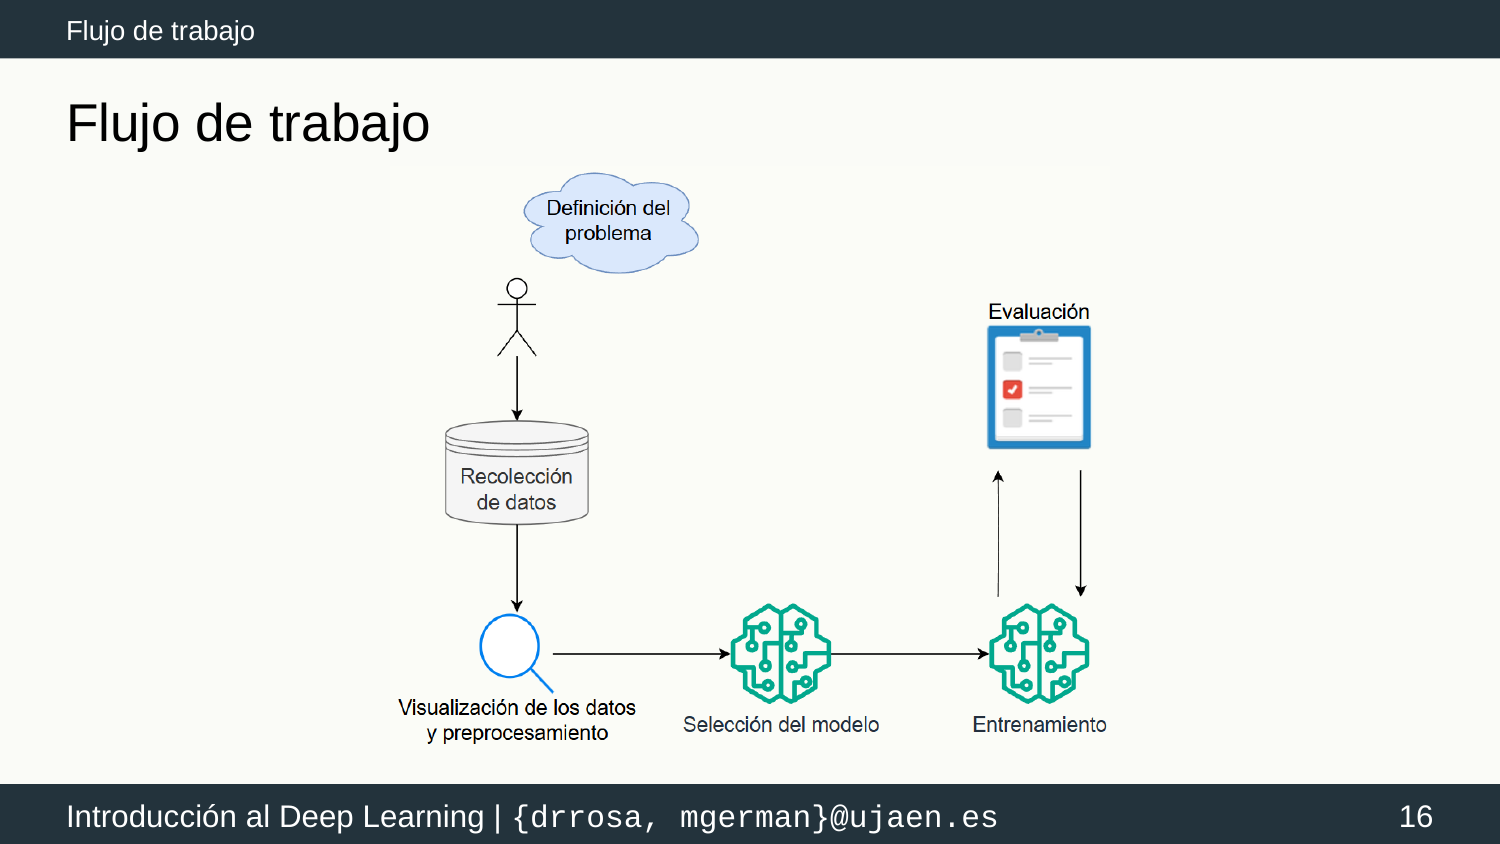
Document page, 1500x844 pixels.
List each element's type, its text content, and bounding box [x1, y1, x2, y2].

subtitle Flujo de trabajo [51, 0, 1262, 62]
slide_number ‹#› [1358, 782, 1449, 844]
title Flujo de trabajo [51, 72, 1449, 167]
picture [390, 166, 1110, 751]
